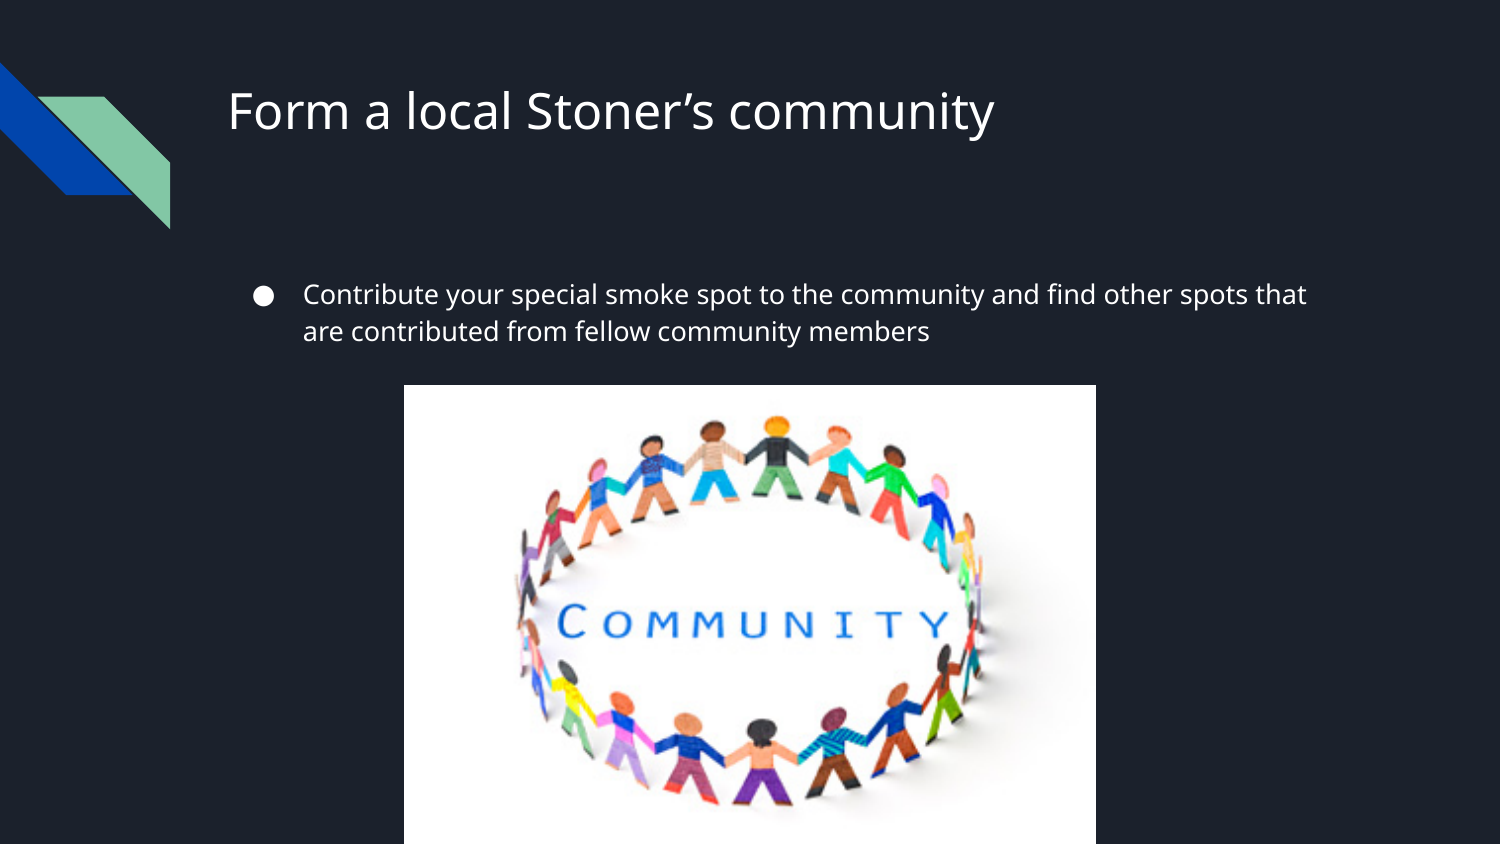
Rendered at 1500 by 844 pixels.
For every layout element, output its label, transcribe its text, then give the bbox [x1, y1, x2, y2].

list Contribute your special smoke spot to the community and find other spots that are contributed from fellow community members [212, 257, 1368, 735]
title Form a local Stoner’s community [212, 64, 1368, 215]
picture [403, 384, 1097, 844]
